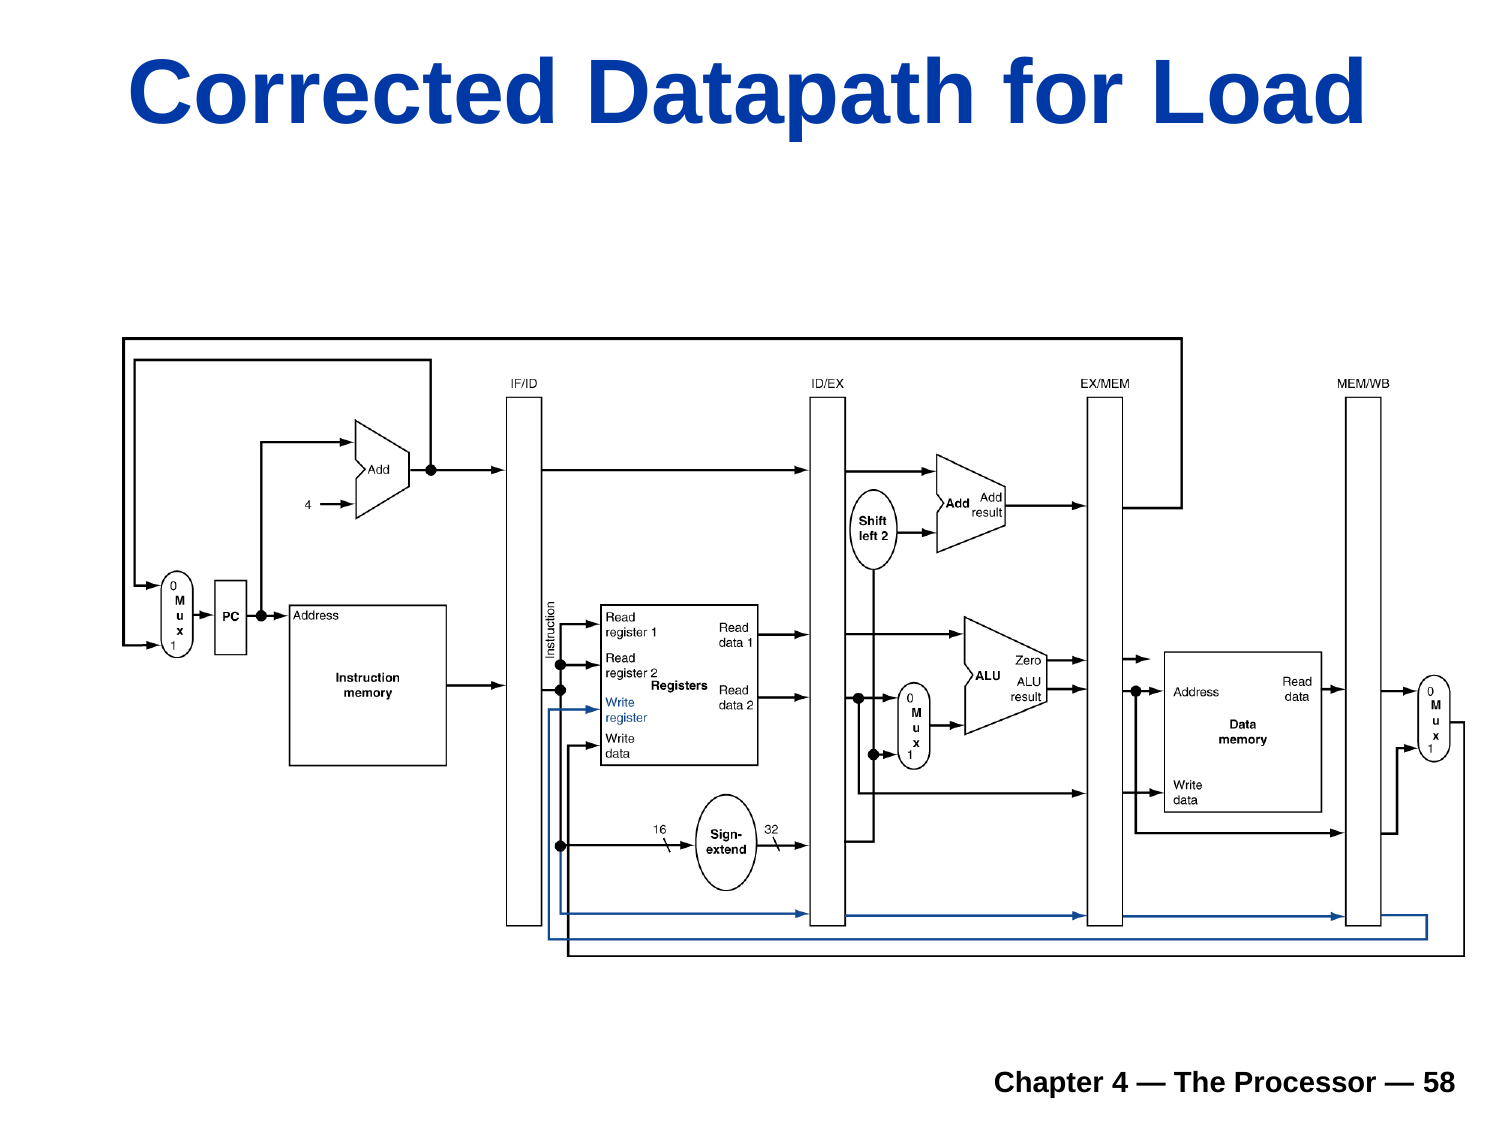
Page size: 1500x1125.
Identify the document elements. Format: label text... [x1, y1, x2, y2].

picture [121, 337, 1465, 957]
footer Chapter 4 — The Processor — 58 [277, 1046, 1471, 1106]
title Corrected Datapath for Load [112, 23, 1468, 149]
